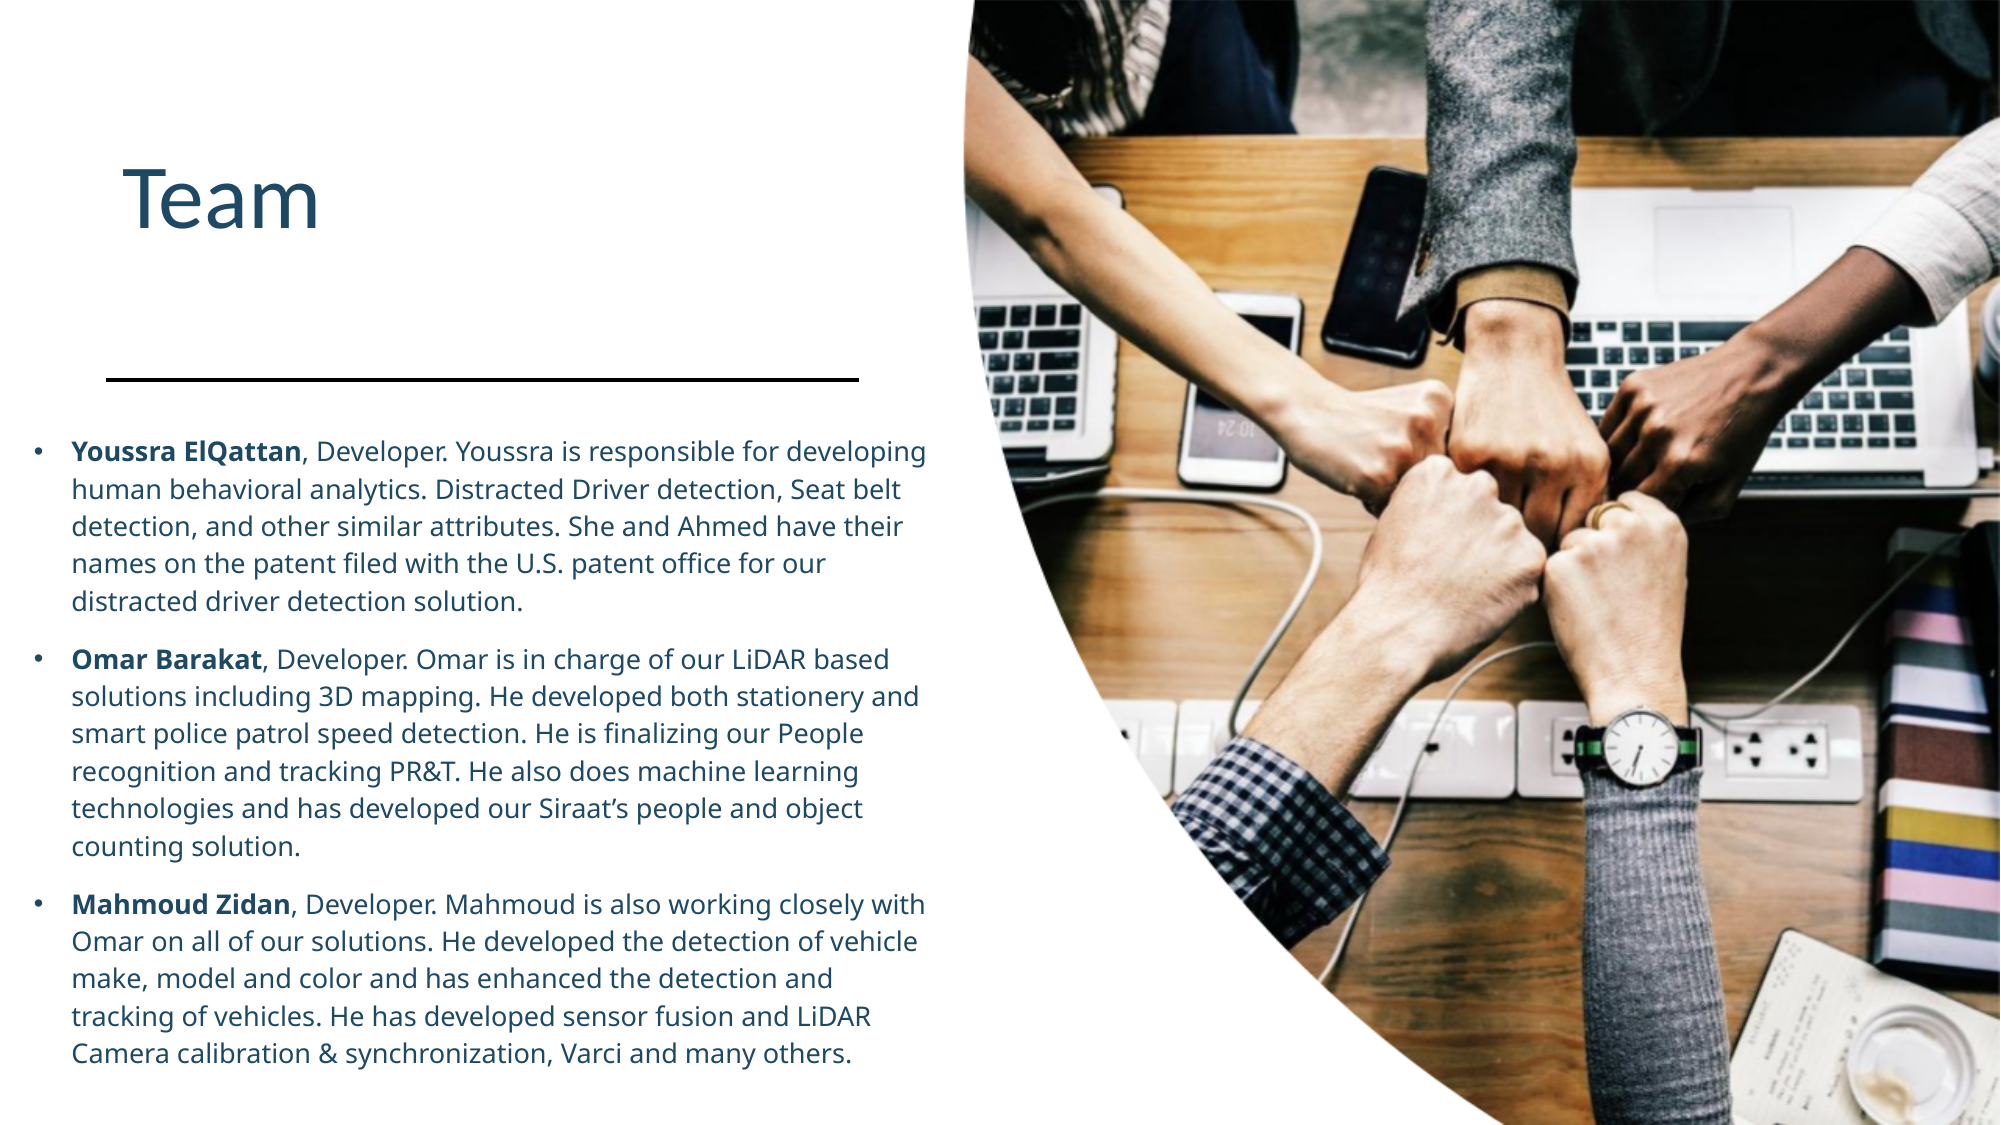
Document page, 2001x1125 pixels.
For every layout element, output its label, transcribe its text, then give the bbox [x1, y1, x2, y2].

list Youssra ElQattan, Developer. Youssra is responsible for developing human behavioral analytics. Distracted Driver detection, Seat belt detection, and other similar attributes. She and Ahmed have their names on the patent filed with the U.S. patent office for our distracted driver detection solution. Omar Barakat, Developer. Omar is in charge of our LiDAR based solutions including 3D mapping. He developed both stationery and smart police patrol speed detection. He is finalizing our People recognition and tracking PR&T. He also does machine learning technologies and has developed our Siraat’s people and object counting solution. Mahmoud Zidan, Developer. Mahmoud is also working closely with Omar on all of our solutions. He developed the detection of vehicle make, model and color and has enhanced the detection and tracking of vehicles. He has developed sensor fusion and LiDAR Camera calibration & synchronization, Varci and many others. [18, 422, 942, 991]
picture [947, 0, 2000, 1125]
title Team [107, 59, 942, 338]
